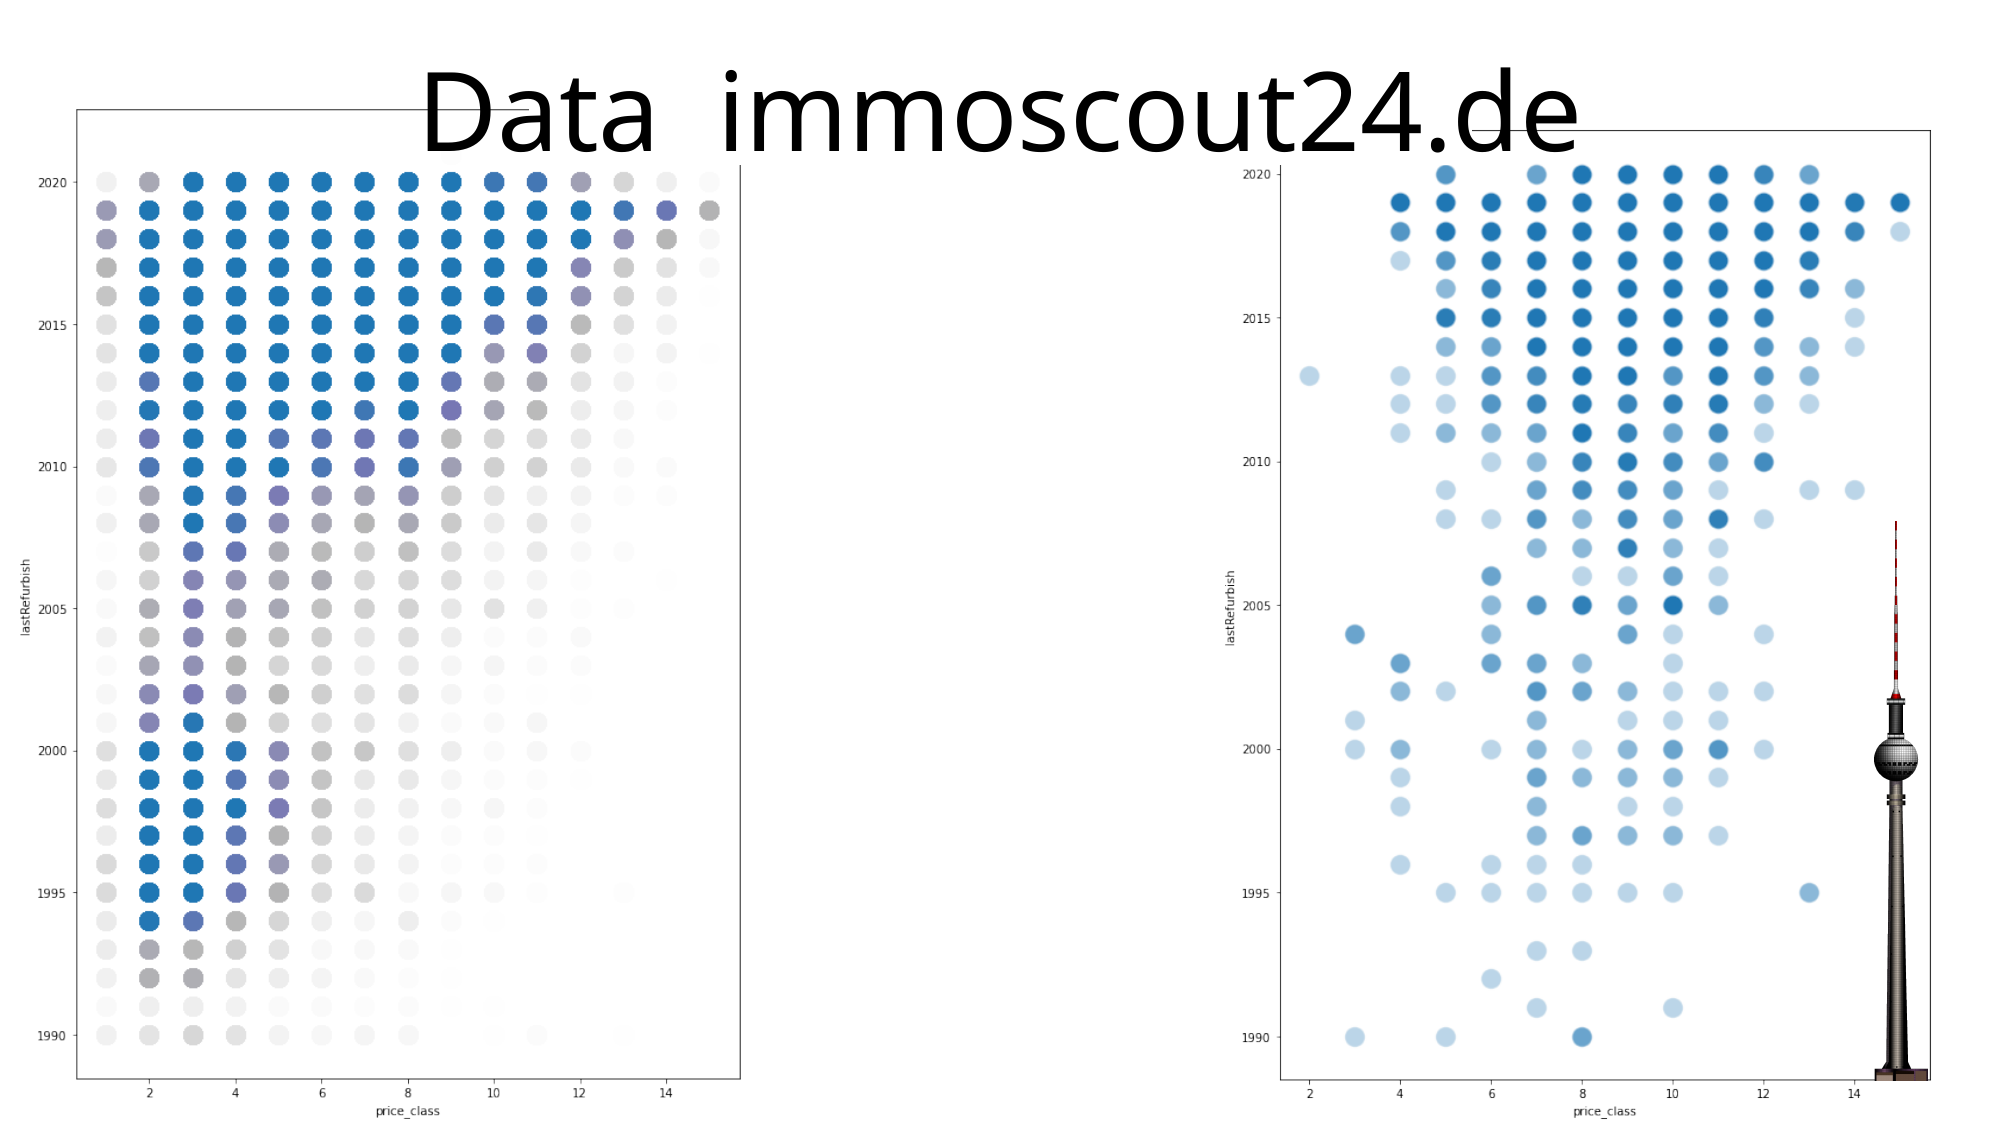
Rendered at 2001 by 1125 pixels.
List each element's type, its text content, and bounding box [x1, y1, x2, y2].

picture [1217, 123, 1937, 1125]
title Data immoscout24.de [249, 47, 1750, 183]
picture [12, 102, 747, 1125]
